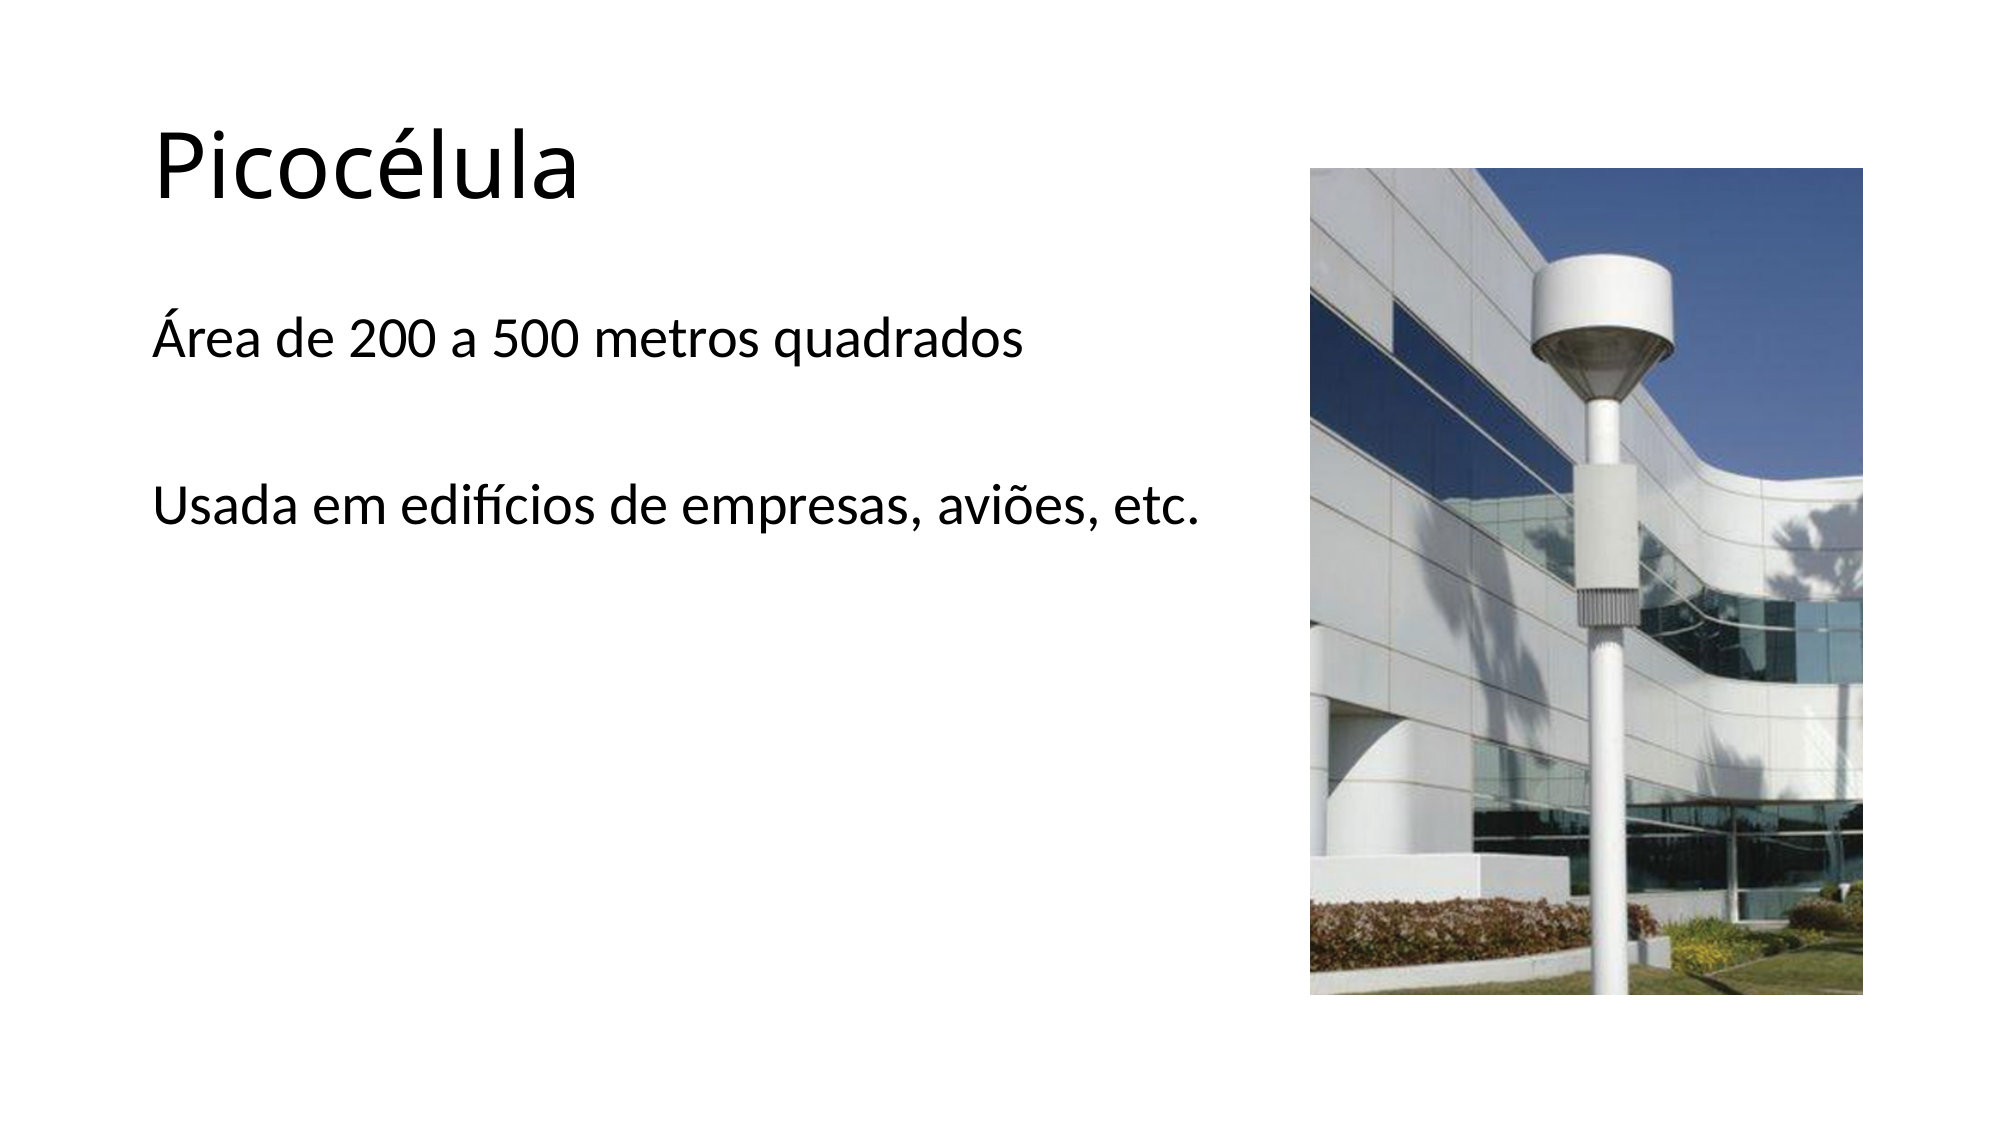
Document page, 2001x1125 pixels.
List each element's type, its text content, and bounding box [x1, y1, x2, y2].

list Área de 200 a 500 metros quadrados Usada em edifícios de empresas, aviões, etc. [137, 299, 1863, 1014]
picture [1310, 168, 1863, 995]
title Picocélula [137, 59, 1863, 278]
